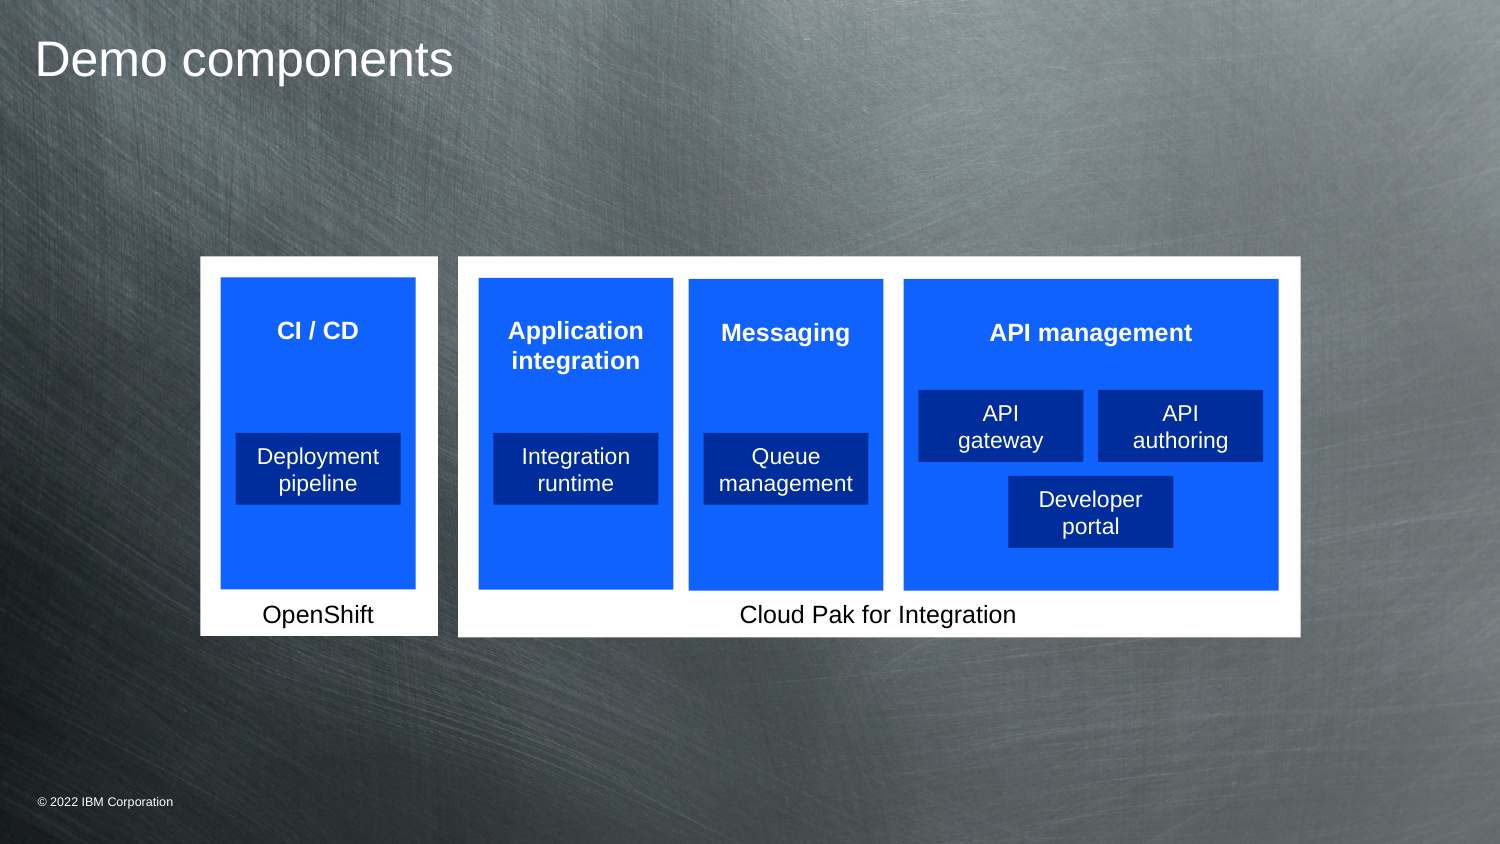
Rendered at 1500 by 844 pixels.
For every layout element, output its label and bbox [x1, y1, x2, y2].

picture [0, 0, 1500, 844]
text_box [199, 256, 1301, 638]
